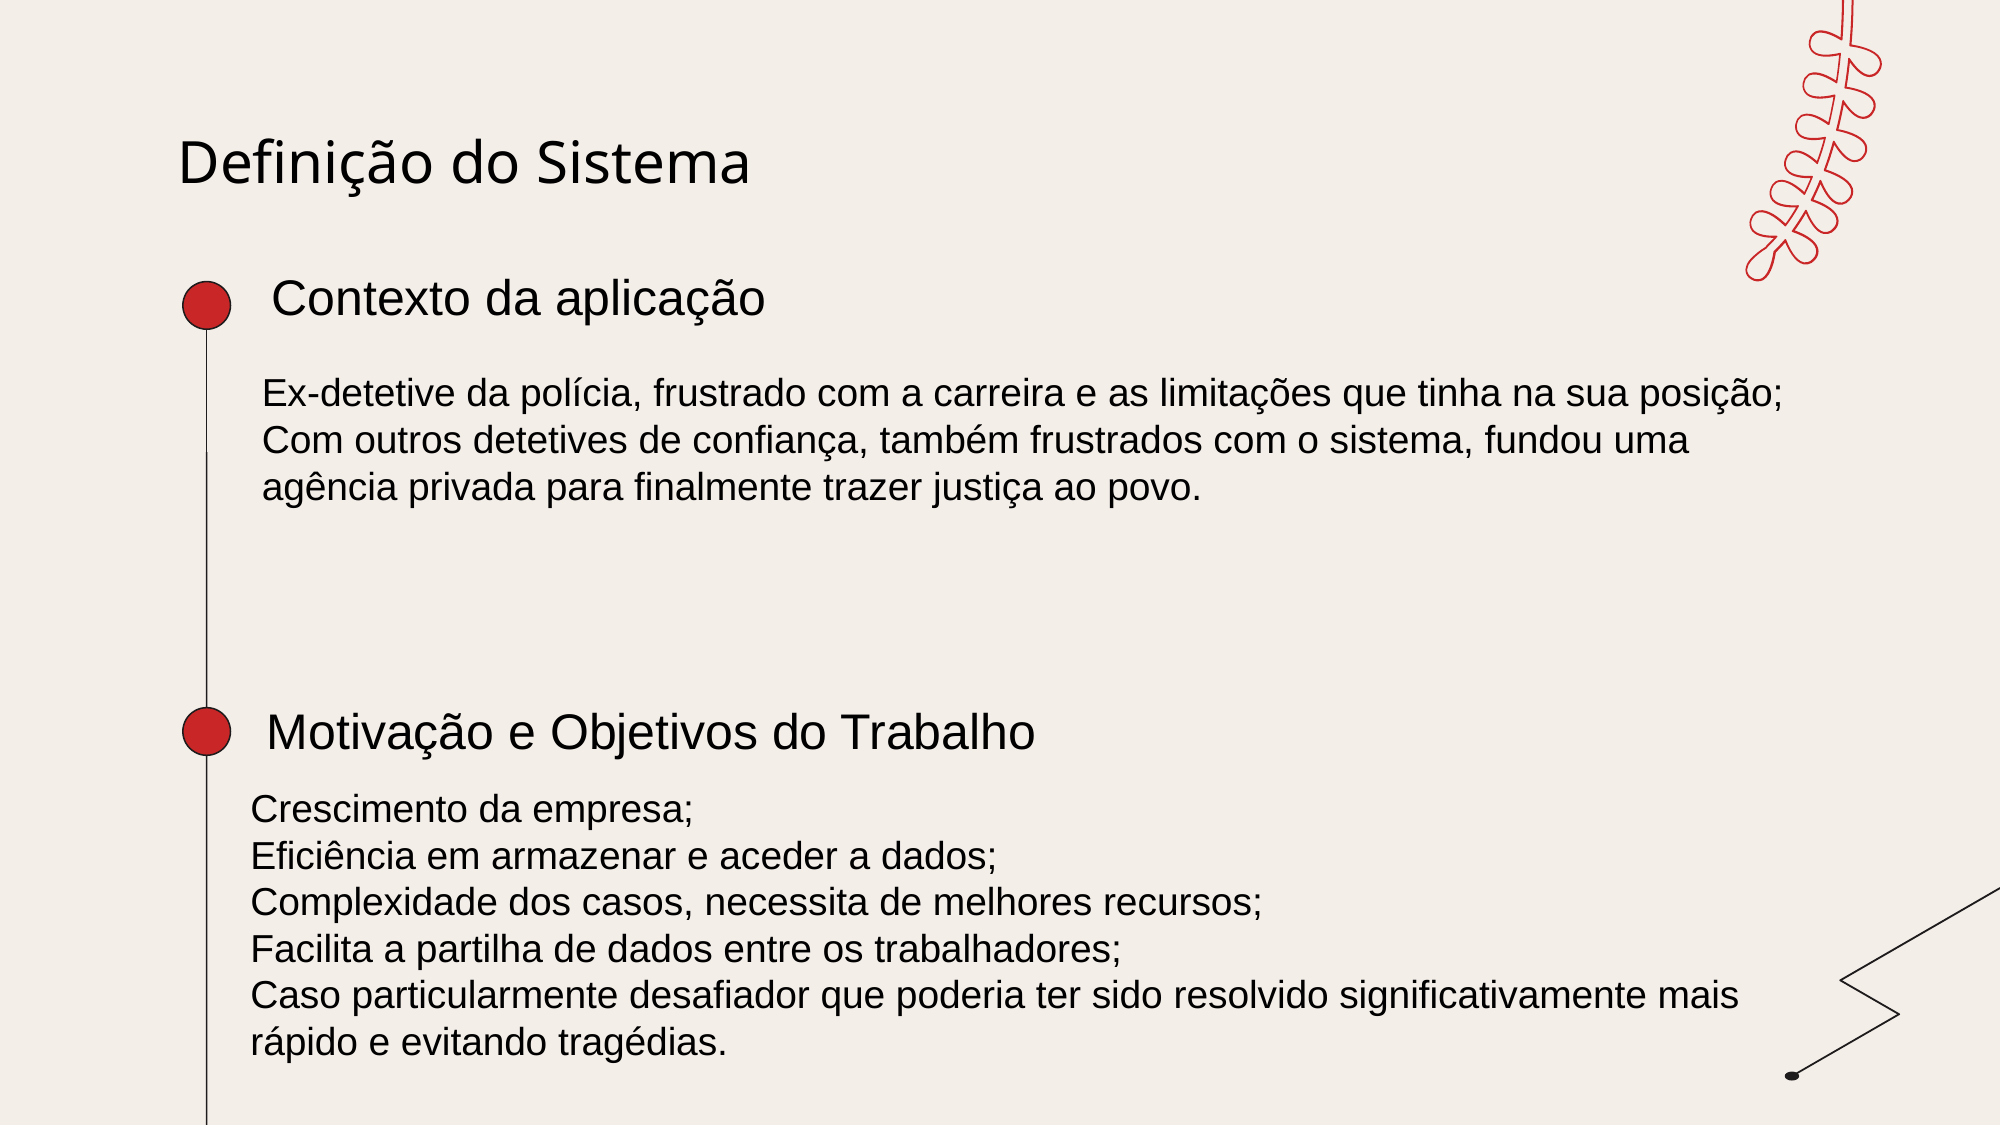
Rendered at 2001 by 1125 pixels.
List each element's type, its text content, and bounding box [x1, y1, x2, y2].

subtitle Motivação e Objetivos do Trabalho [246, 674, 1839, 760]
text_box [182, 708, 231, 756]
subtitle Contexto da aplicação [251, 259, 1844, 326]
subtitle Crescimento da empresa; Eficiência em armazenar e aceder a dados; Complexidade dos casos, necessita de melhores recursos; Facilita a partilha de dados entre os trabalhadores; Caso particularmente desafiador que poderia ter sido resolvido significativamente mais rápido e evitando tragédias. [230, 763, 1823, 1098]
text_box [182, 281, 231, 330]
subtitle Ex-detetive da polícia, frustrado com a carreira e as limitações que tinha na sua posição; Com outros detetives de confiança, também frustrados com o sistema, fundou uma agência privada para finalmente trazer justiça ao povo. [241, 348, 1834, 571]
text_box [1784, 887, 2000, 1080]
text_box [1684, 26, 1924, 249]
title Definição do Sistema [157, 97, 1679, 223]
